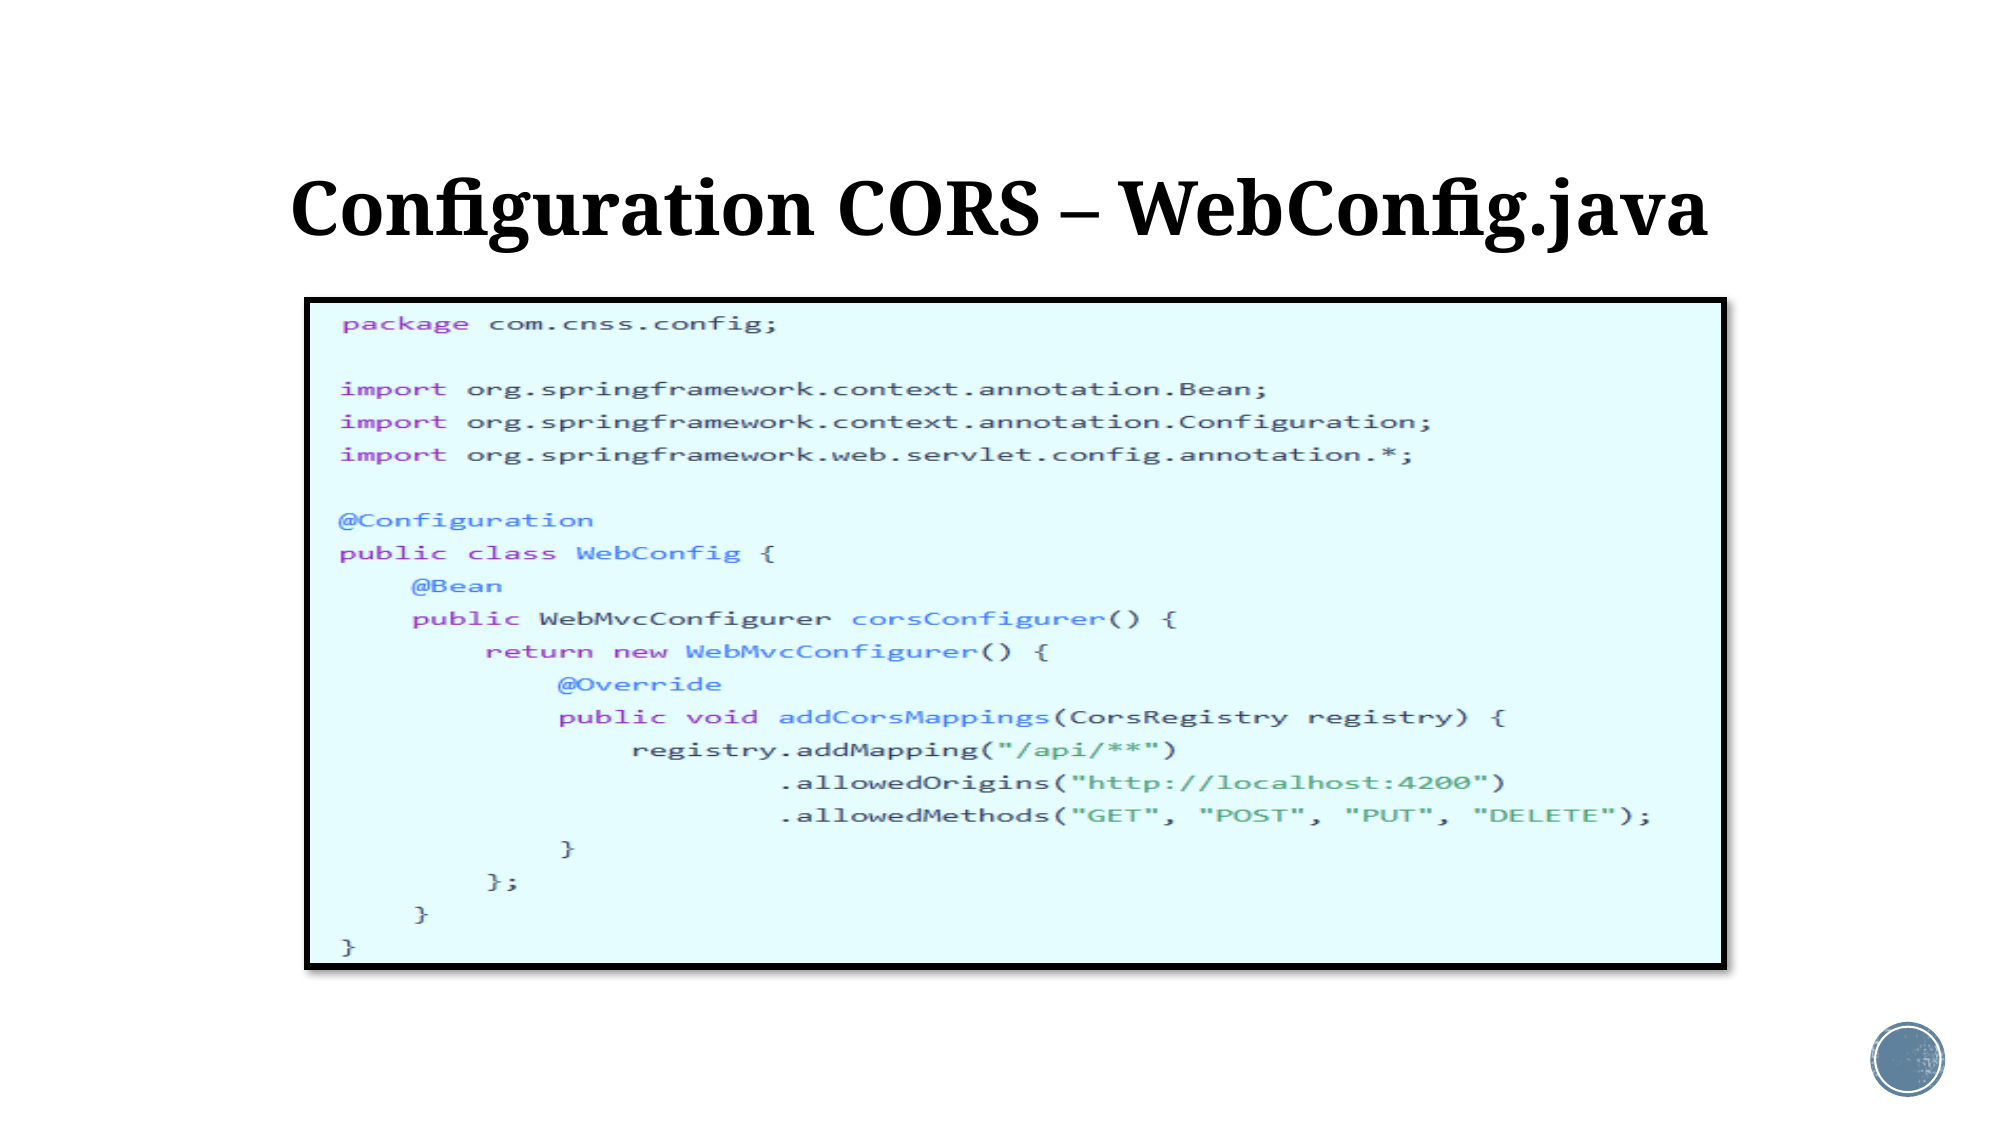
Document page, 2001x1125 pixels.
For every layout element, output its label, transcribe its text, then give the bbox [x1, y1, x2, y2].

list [310, 303, 1720, 963]
title Configuration CORS – WebConfig.java [175, 79, 1826, 344]
